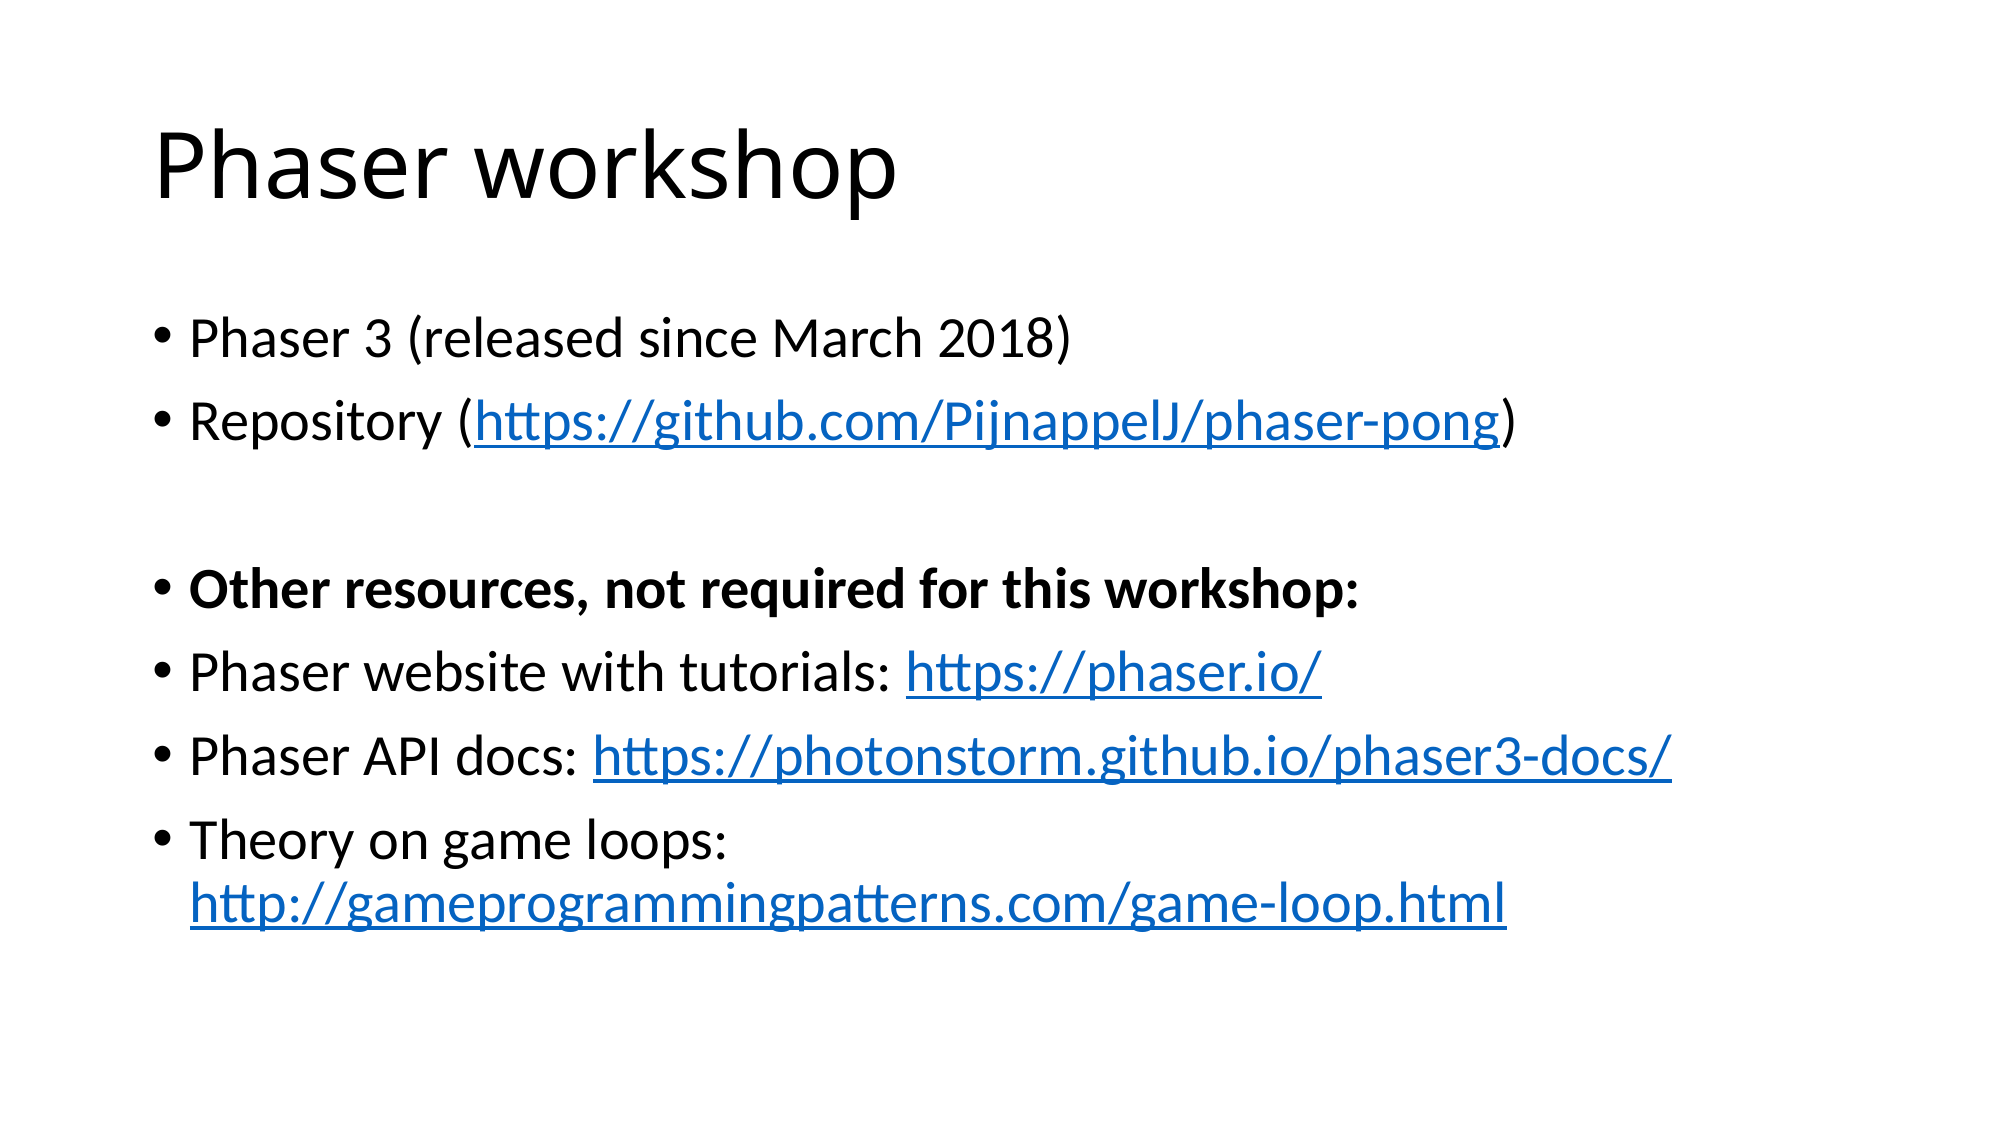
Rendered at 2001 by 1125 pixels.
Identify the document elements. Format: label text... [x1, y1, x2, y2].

title Phaser workshop [137, 59, 1863, 278]
list Phaser 3 (released since March 2018) Repository (https://github.com/PijnappelJ/phaser-pong) Other resources, not required for this workshop: Phaser website with tutorials: https://phaser.io/ Phaser API docs: https://photonstorm.github.io/phaser3-docs/ Theory on game loops: http://gameprogrammingpatterns.com/game-loop.html [137, 299, 1863, 1014]
